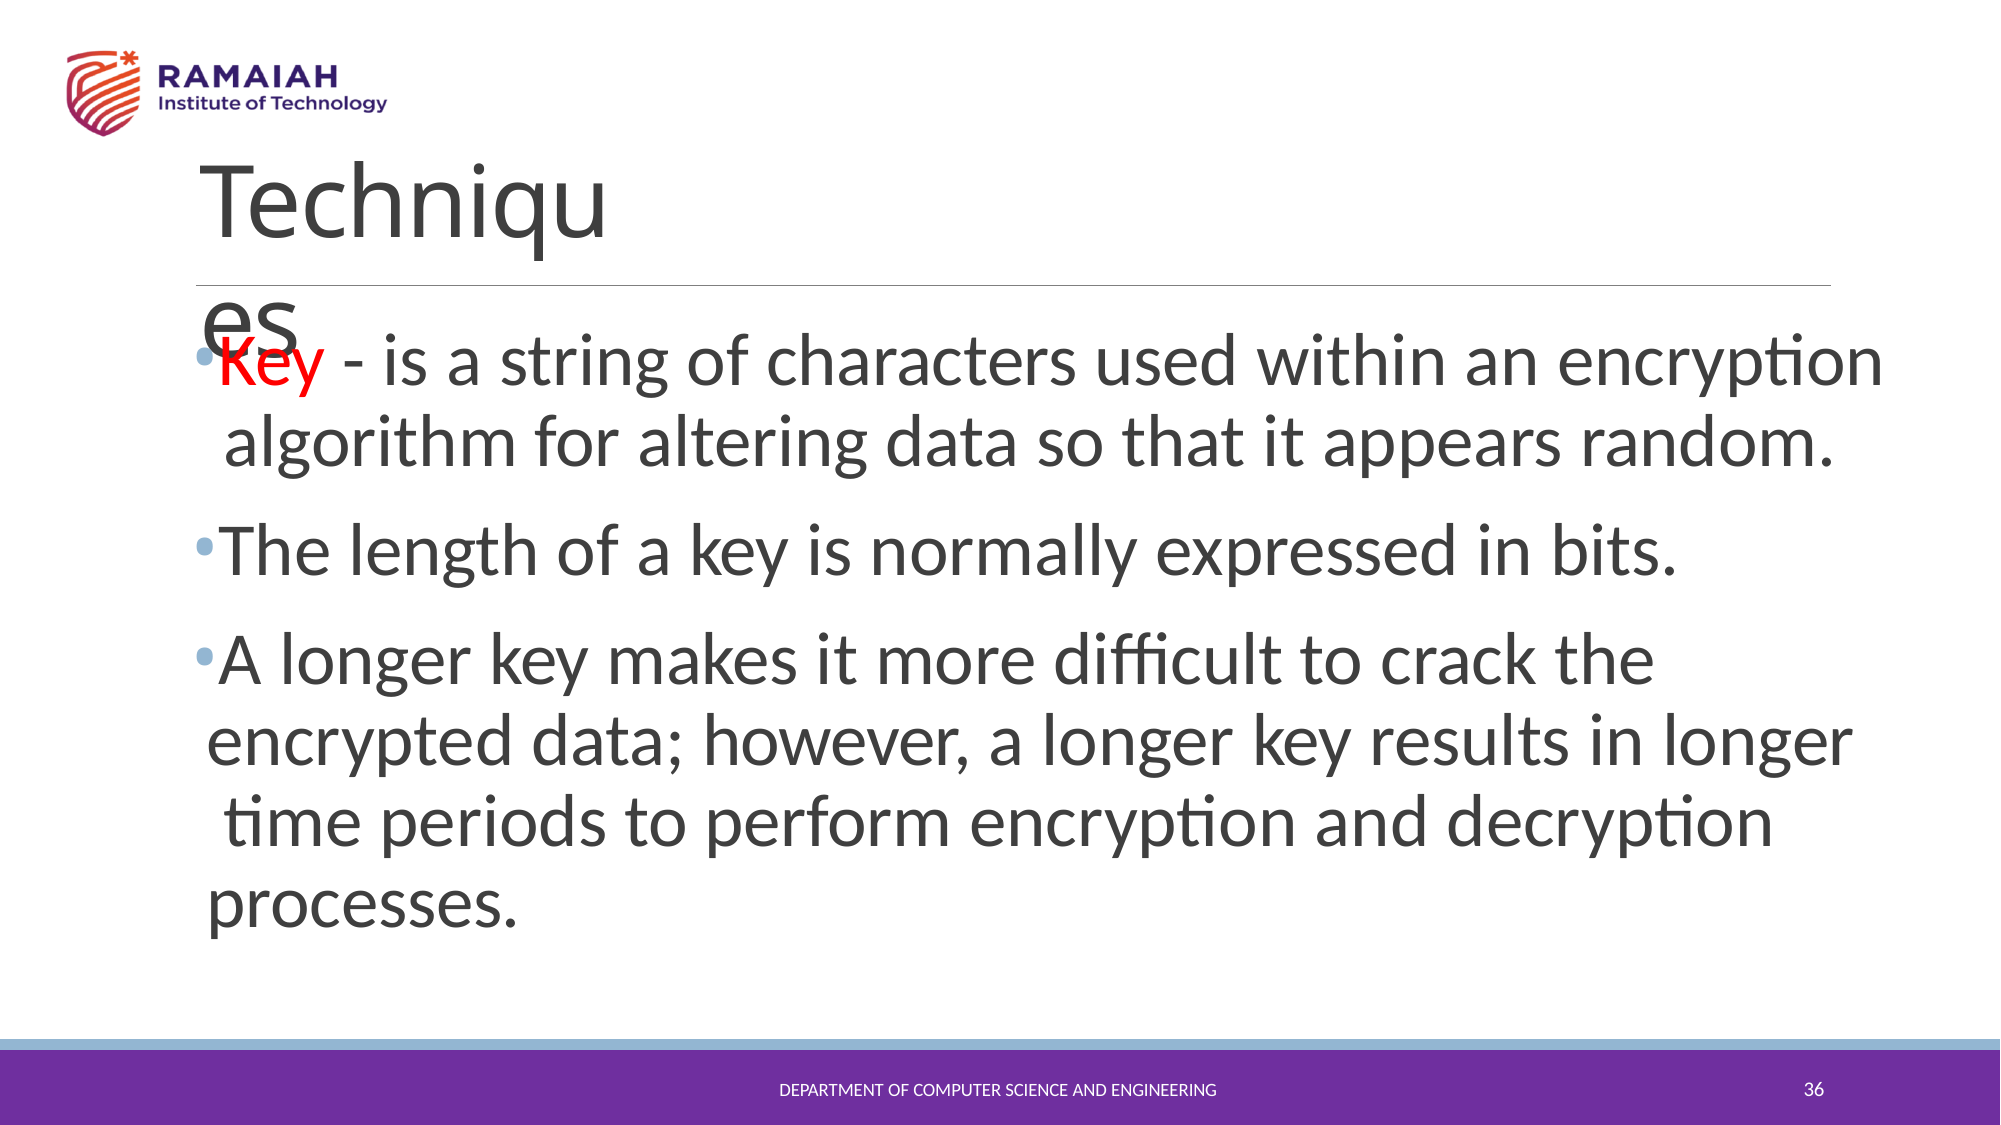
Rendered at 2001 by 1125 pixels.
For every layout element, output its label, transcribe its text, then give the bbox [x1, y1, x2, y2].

text_box Key - is a string of characters used within an encryption algorithm for altering data so that it appears random. The length of a key is normally expressed in bits. A longer key makes it more difficult to crack the encrypted data; however, a longer key results in longer time periods to perform encryption and decryption processes. [189, 307, 1894, 944]
picture [65, 49, 388, 137]
slide_number 36 [1797, 1079, 1831, 1125]
title Techniques [197, 135, 642, 307]
footer DEPARTMENT OF COMPUTER SCIENCE AND ENGINEERING [777, 1079, 1224, 1125]
